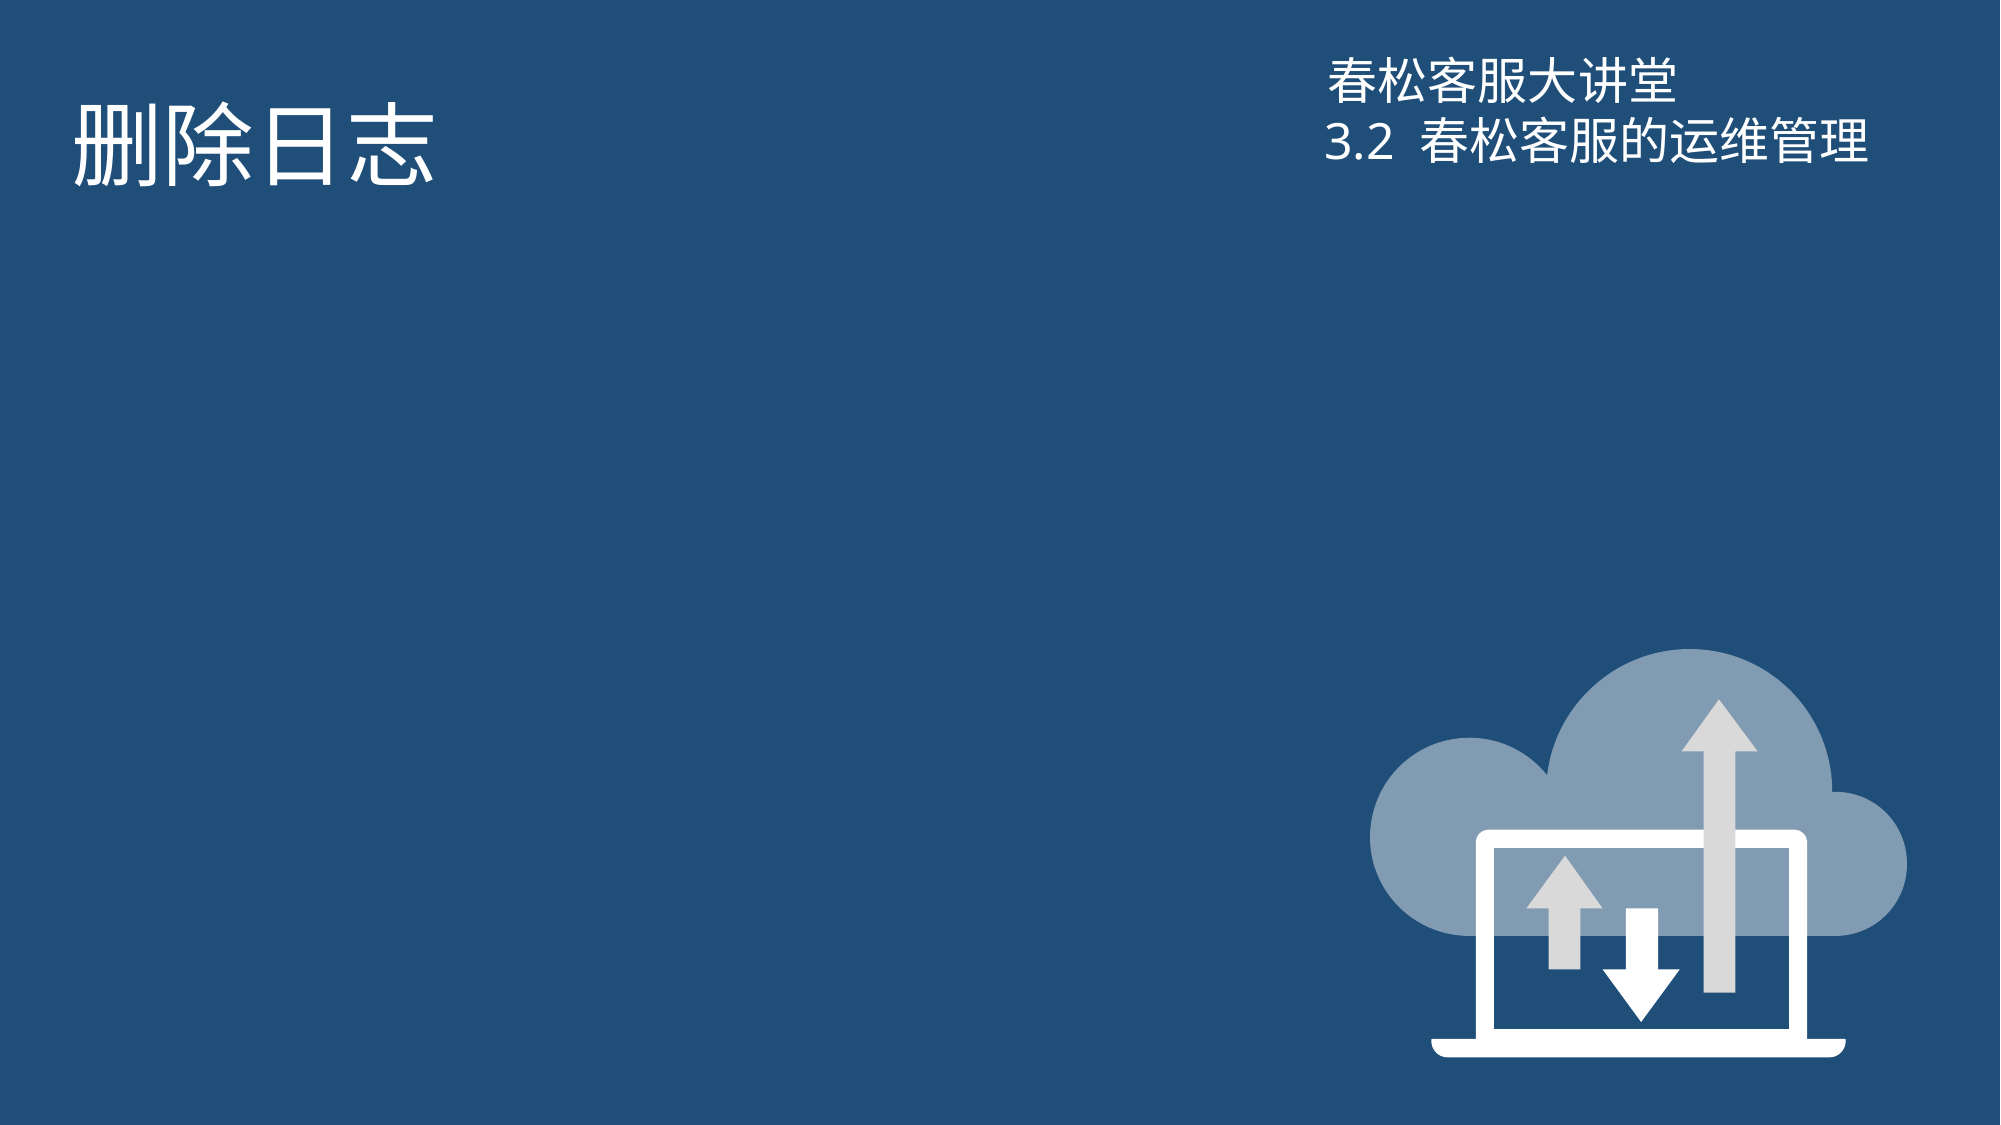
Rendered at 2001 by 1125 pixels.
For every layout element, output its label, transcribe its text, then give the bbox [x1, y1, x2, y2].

title 删除日志 [56, 41, 1136, 259]
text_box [1369, 648, 1907, 1057]
text_box 3.2 春松客服的运维管理 [1309, 102, 1885, 178]
text_box 春松客服大讲堂 [1313, 41, 1693, 117]
